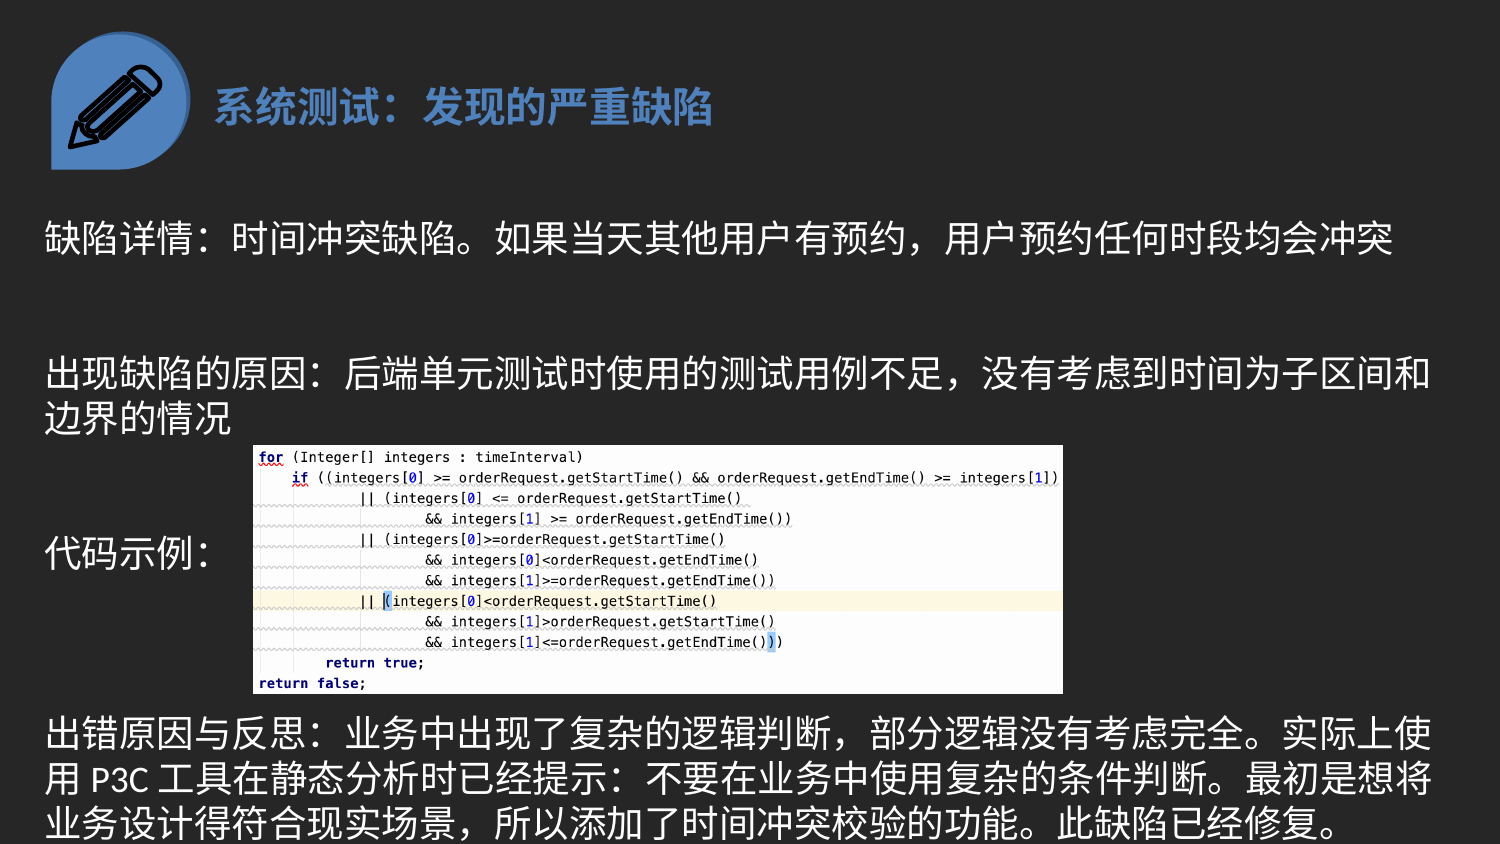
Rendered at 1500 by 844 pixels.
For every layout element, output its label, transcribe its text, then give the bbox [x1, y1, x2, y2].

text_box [51, 31, 191, 170]
text_box 系统测试：发现的严重缺陷 [194, 81, 715, 132]
text_box 缺陷详情：时间冲突缺陷。如果当天其他用户有预约，用户预约任何时段均会冲突 出现缺陷的原因：后端单元测试时使用的测试用例不足，没有考虑到时间为子区间和边界的情况 代码示例： 出错原因与反思：业务中出现了复杂的逻辑判断，部分逻辑没有考虑完全。实际上使用P3C工具在静态分析时已经提示：不要在业务中使用复杂的条件判断。最初是想将业务设计得符合现实场景，所以添加了时间冲突校验的功能。此缺陷已经修复。 [29, 162, 1471, 844]
picture [253, 445, 1064, 694]
